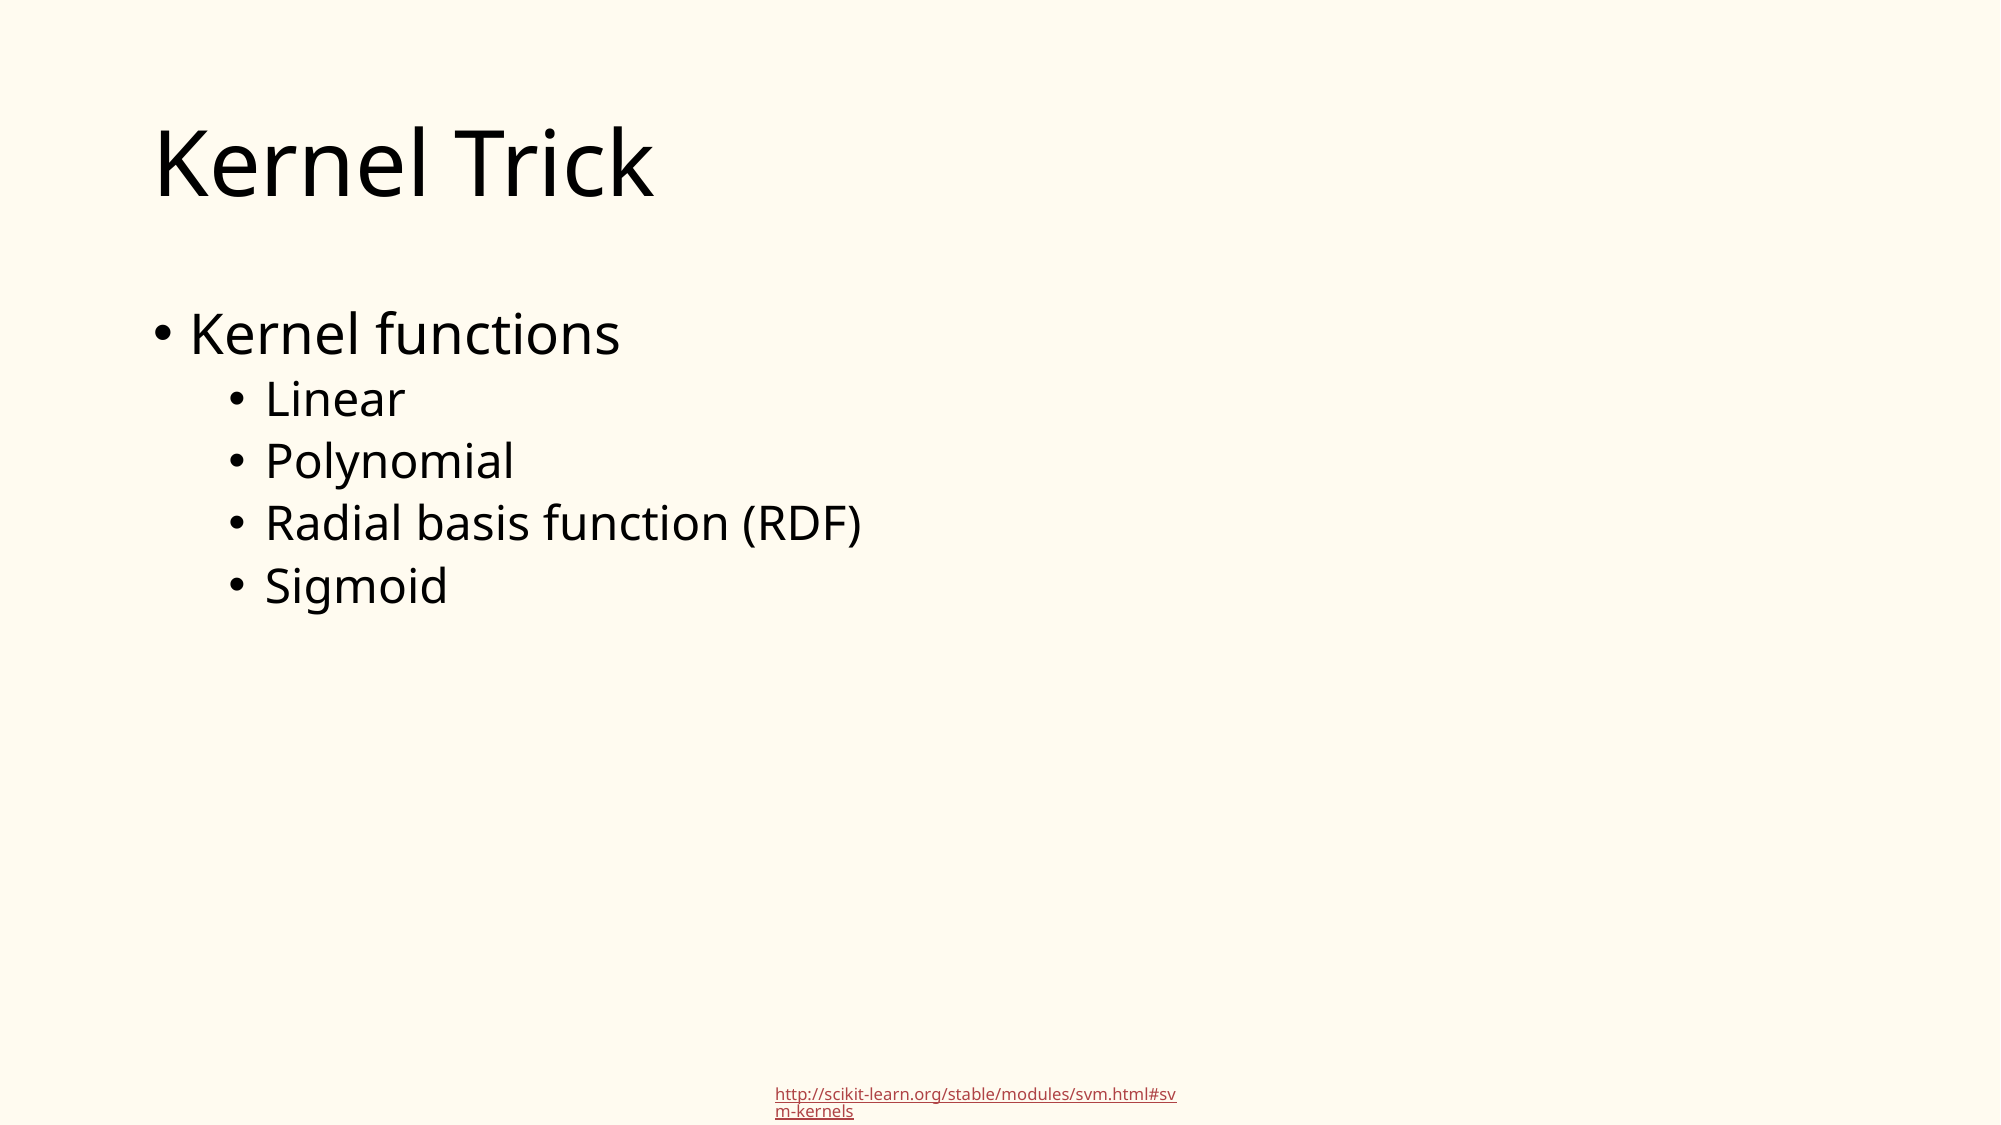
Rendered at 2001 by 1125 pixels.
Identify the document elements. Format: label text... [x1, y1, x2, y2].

text_box http://scikit-learn.org/stable/modules/svm.html#svm-kernels [773, 1081, 1180, 1107]
title Kernel Trick [150, 102, 1040, 293]
text_box Kernel functions Linear Polynomial Radial basis function (RDF) Sigmoid [150, 296, 1081, 613]
